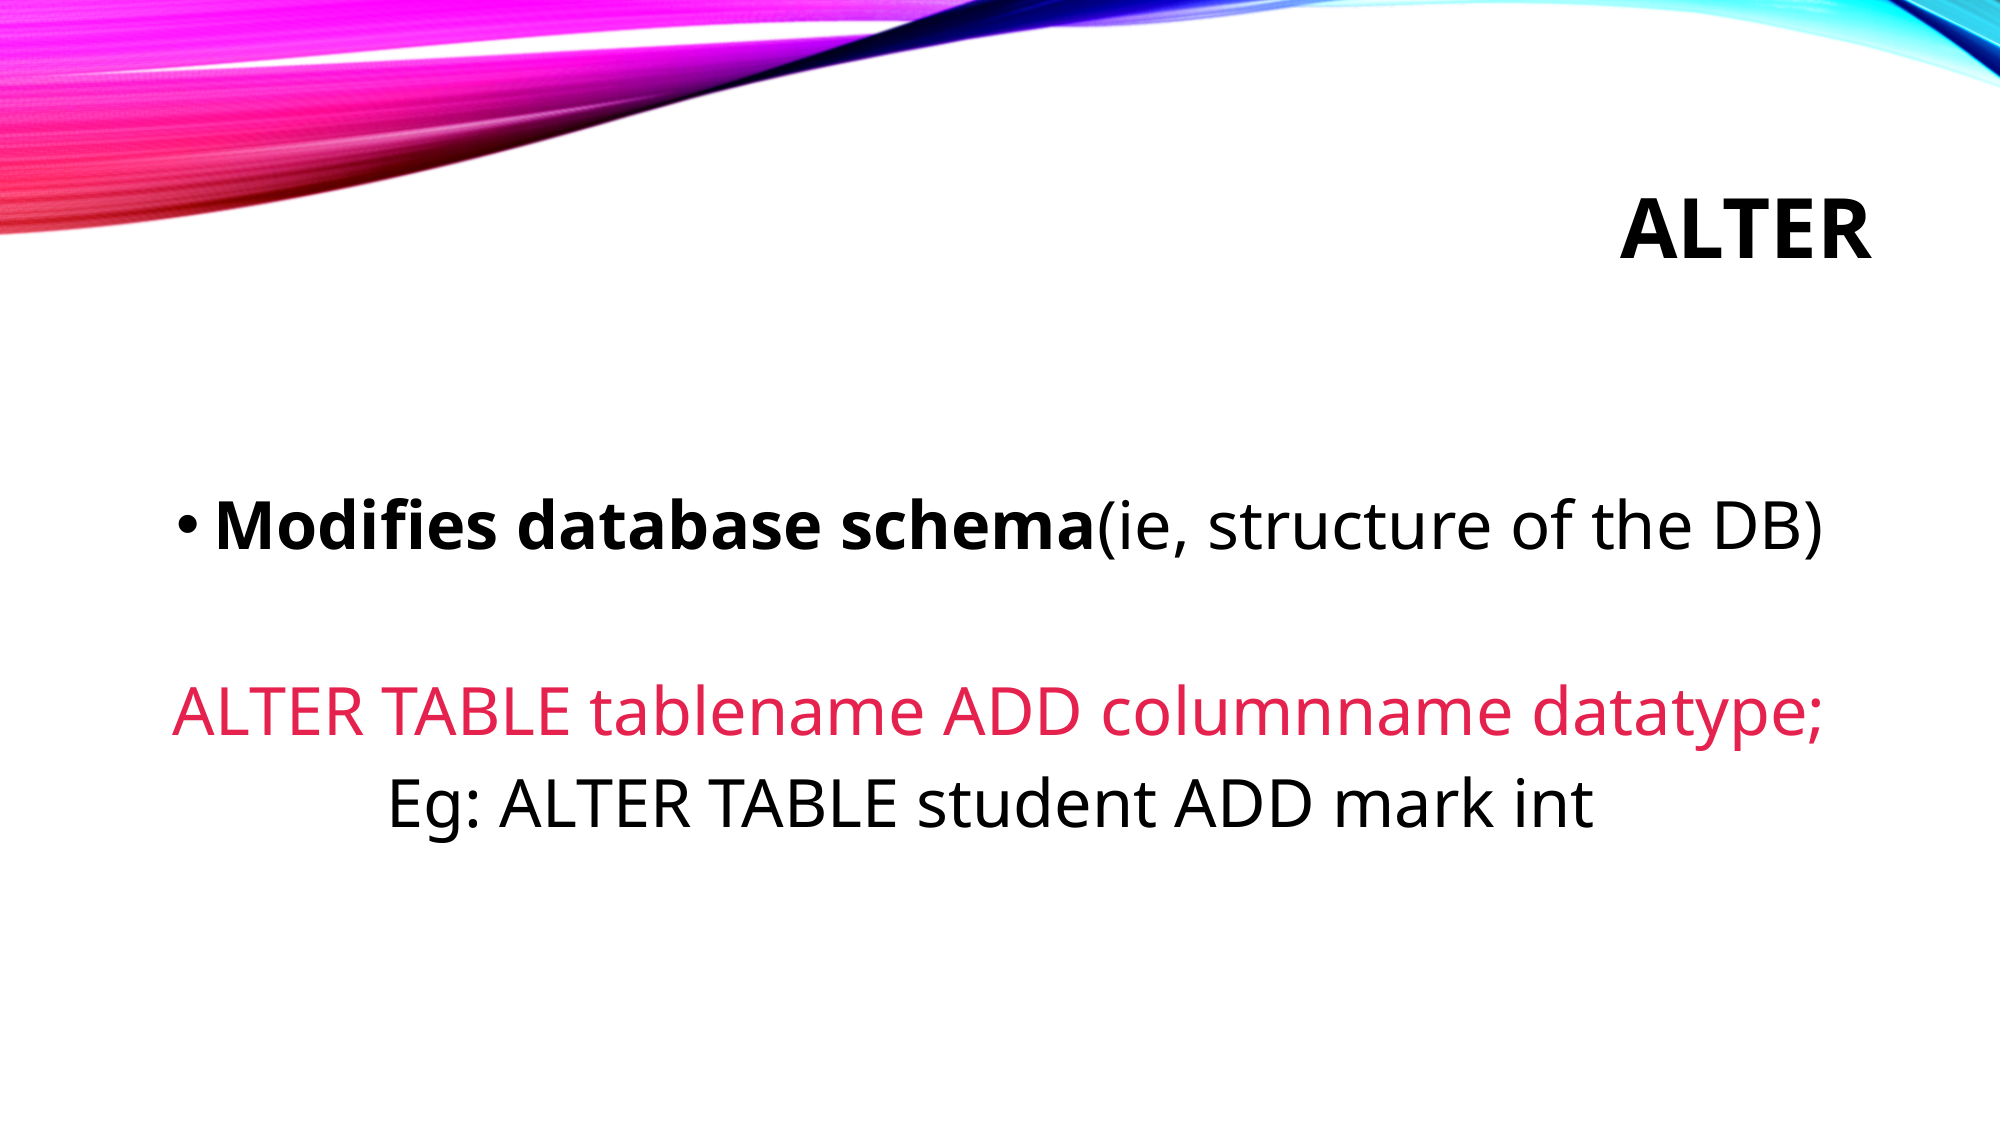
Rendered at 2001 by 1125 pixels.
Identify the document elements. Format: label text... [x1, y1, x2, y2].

picture [0, 0, 2000, 237]
list Modifies database schema(ie, structure of the DB) ALTER TABLE tablename ADD columnname datatype; Eg: ALTER TABLE student ADD mark int [112, 290, 1888, 951]
picture [1910, 0, 2000, 45]
title alter [474, 125, 1888, 290]
picture [1890, 0, 2000, 75]
